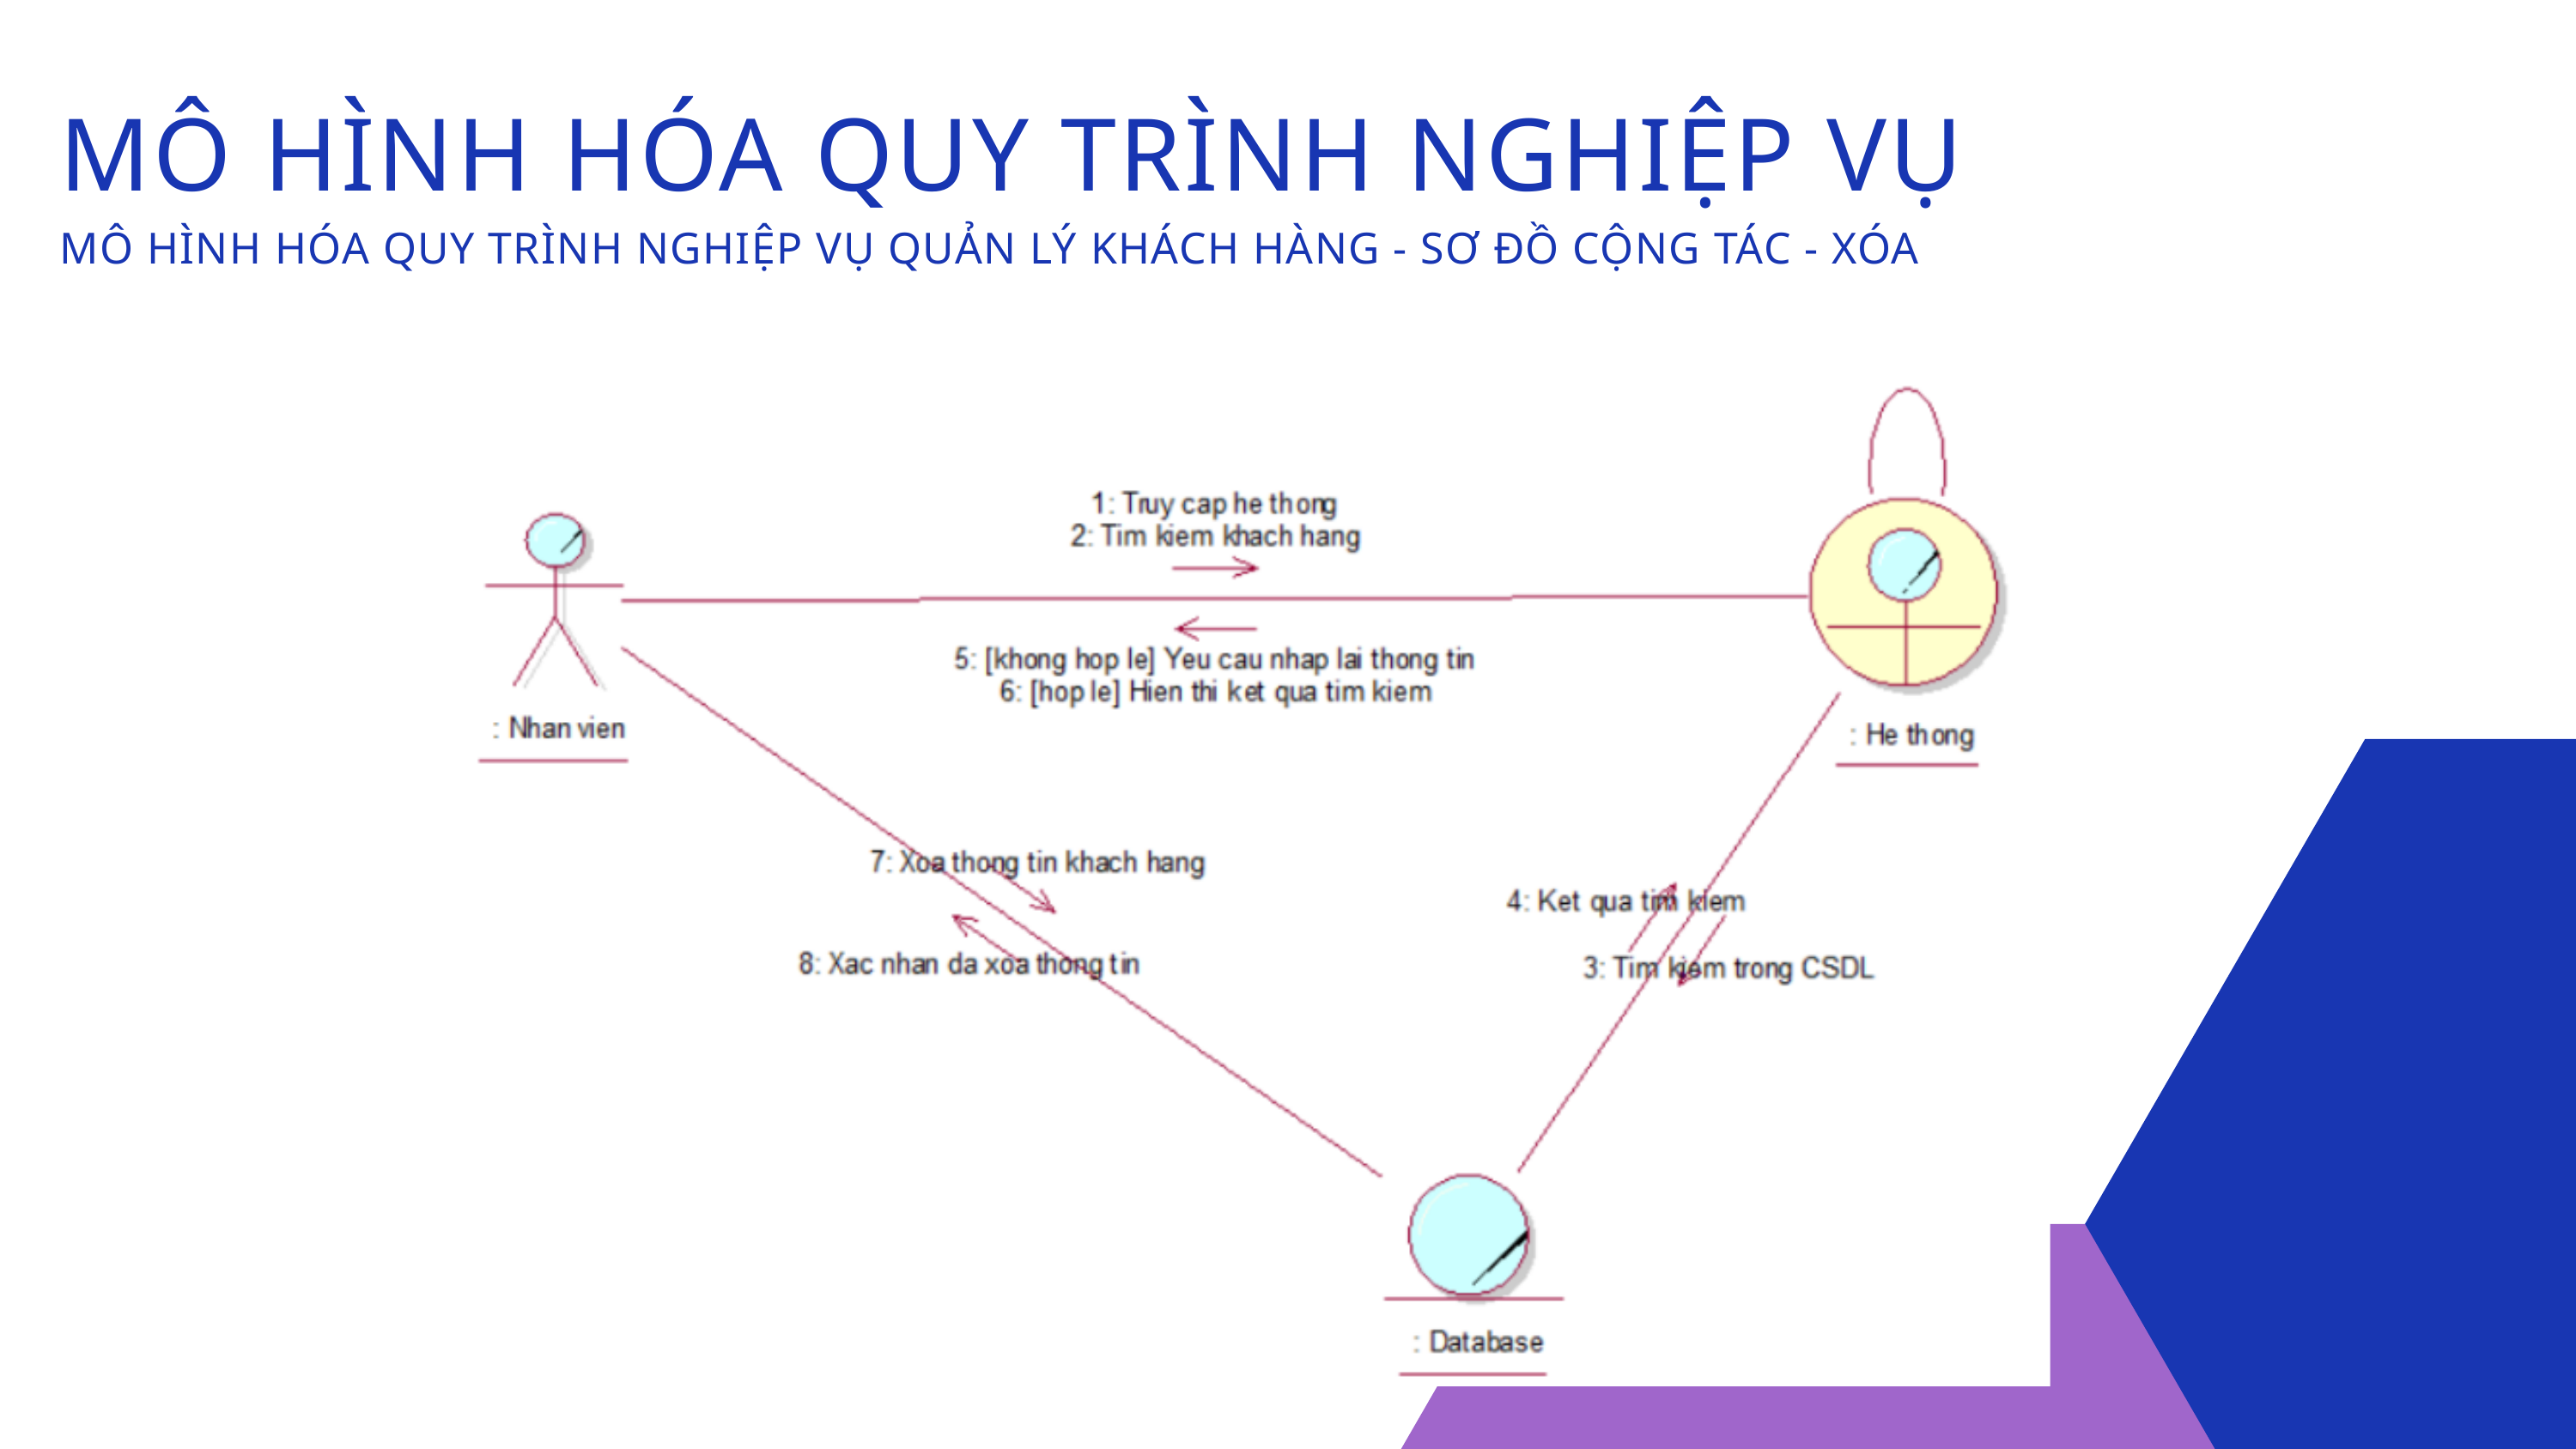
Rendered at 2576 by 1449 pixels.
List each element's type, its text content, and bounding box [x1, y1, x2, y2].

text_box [2084, 738, 2576, 1449]
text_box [1250, 1223, 2080, 1449]
text_box [424, 336, 2050, 1386]
text_box MÔ HÌNH HÓA QUY TRÌNH NGHIỆP VỤ MÔ HÌNH HÓA QUY TRÌNH NGHIỆP VỤ QUẢN LÝ KHÁCH HÀNG - SƠ ĐỒ CỘNG TÁC - XÓA [59, 66, 2359, 273]
